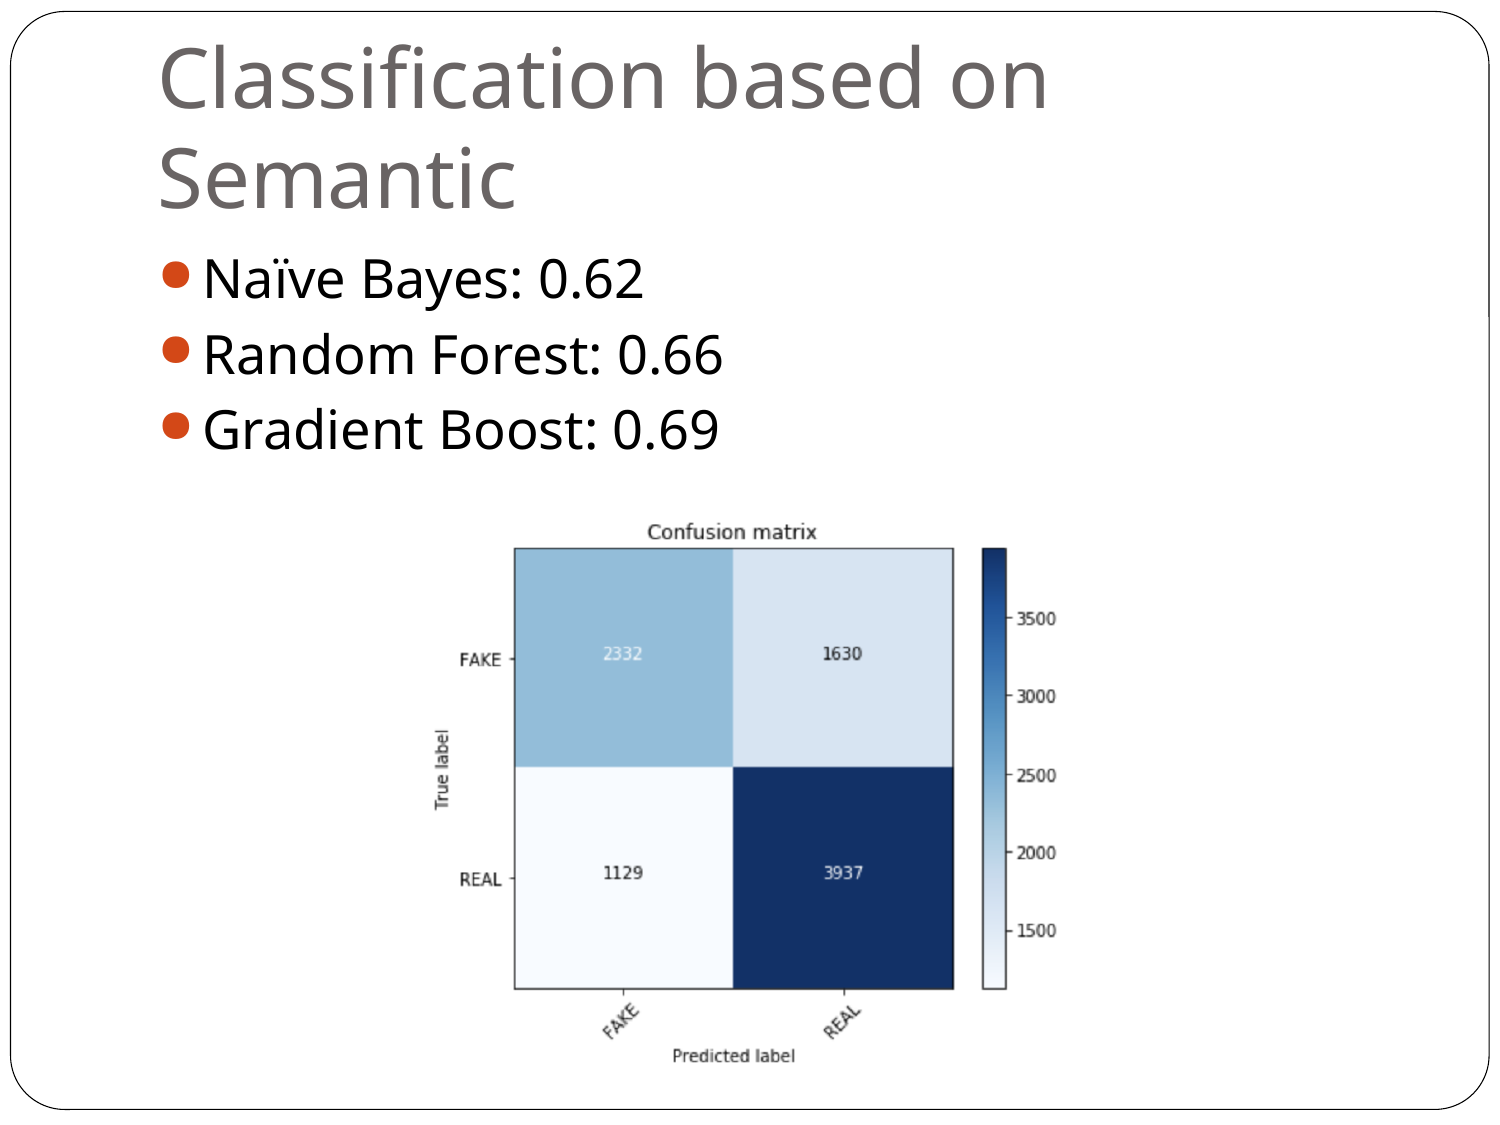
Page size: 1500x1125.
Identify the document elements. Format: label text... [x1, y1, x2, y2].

title Classification based on Semantic [149, 44, 1426, 234]
list Naïve Bayes: 0.62 Random Forest: 0.66 Gradient Boost: 0.69 [149, 236, 1426, 988]
picture [412, 506, 1087, 1081]
